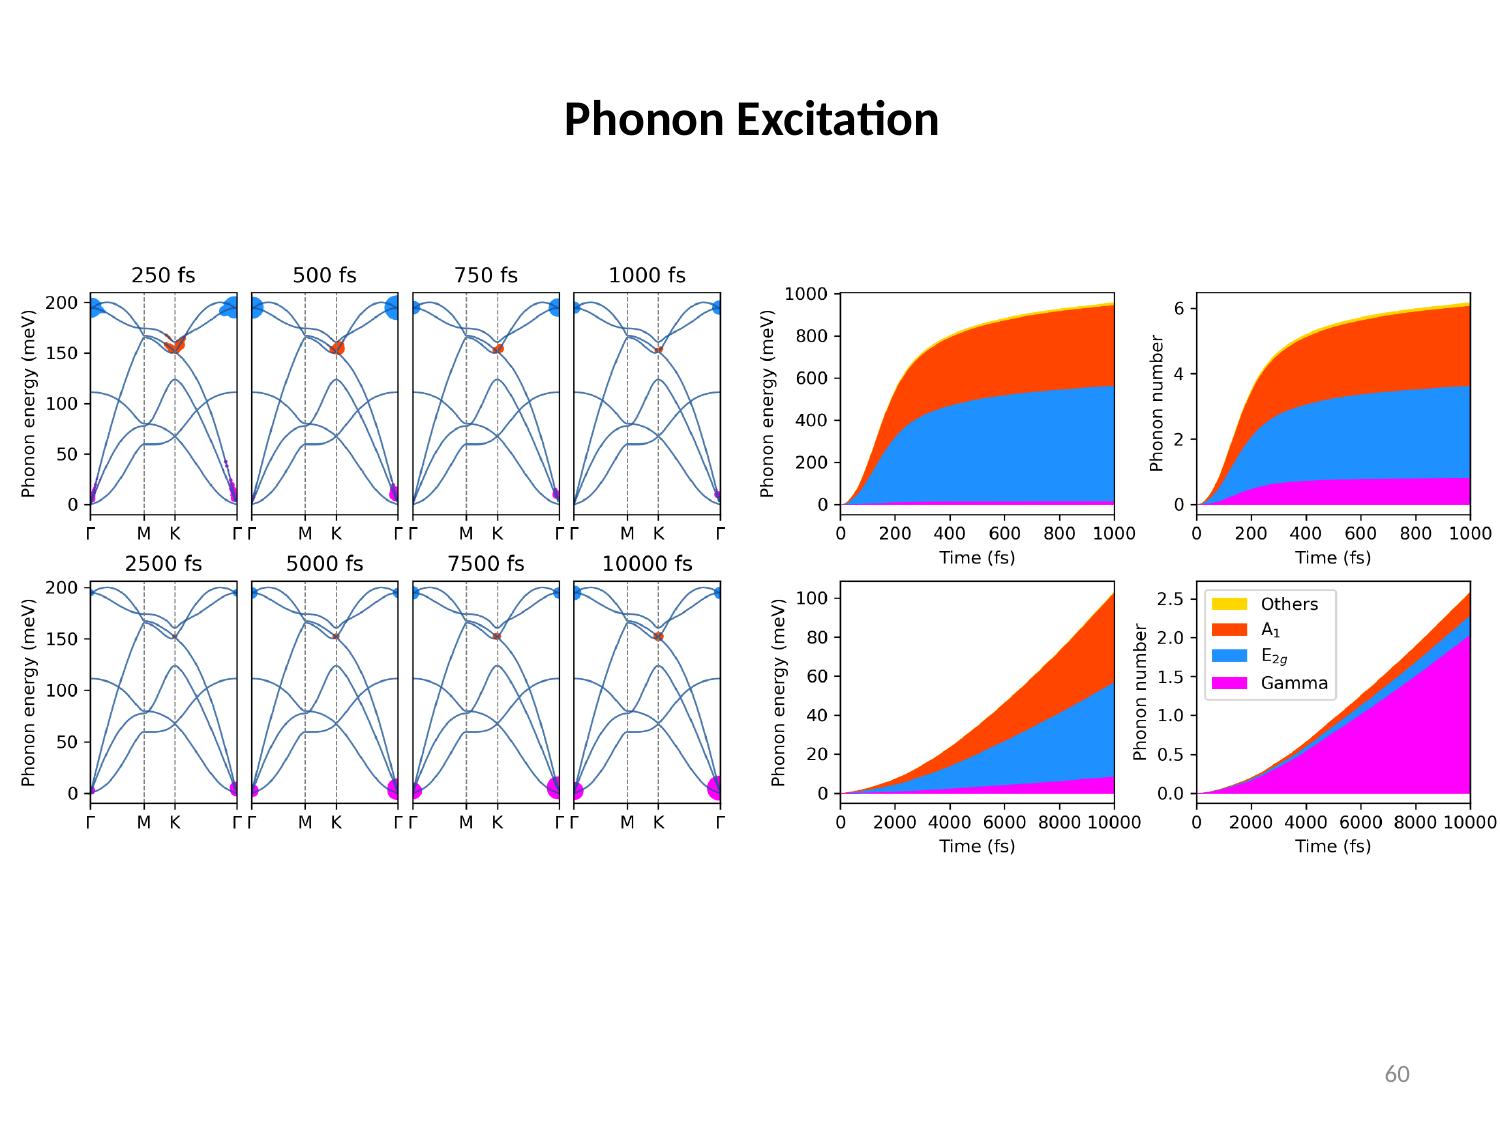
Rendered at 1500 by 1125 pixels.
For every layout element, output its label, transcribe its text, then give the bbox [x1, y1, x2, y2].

slide_number 60 [1074, 1042, 1425, 1103]
picture [0, 262, 1500, 863]
text_box Phonon Excitation [29, 78, 1476, 153]
